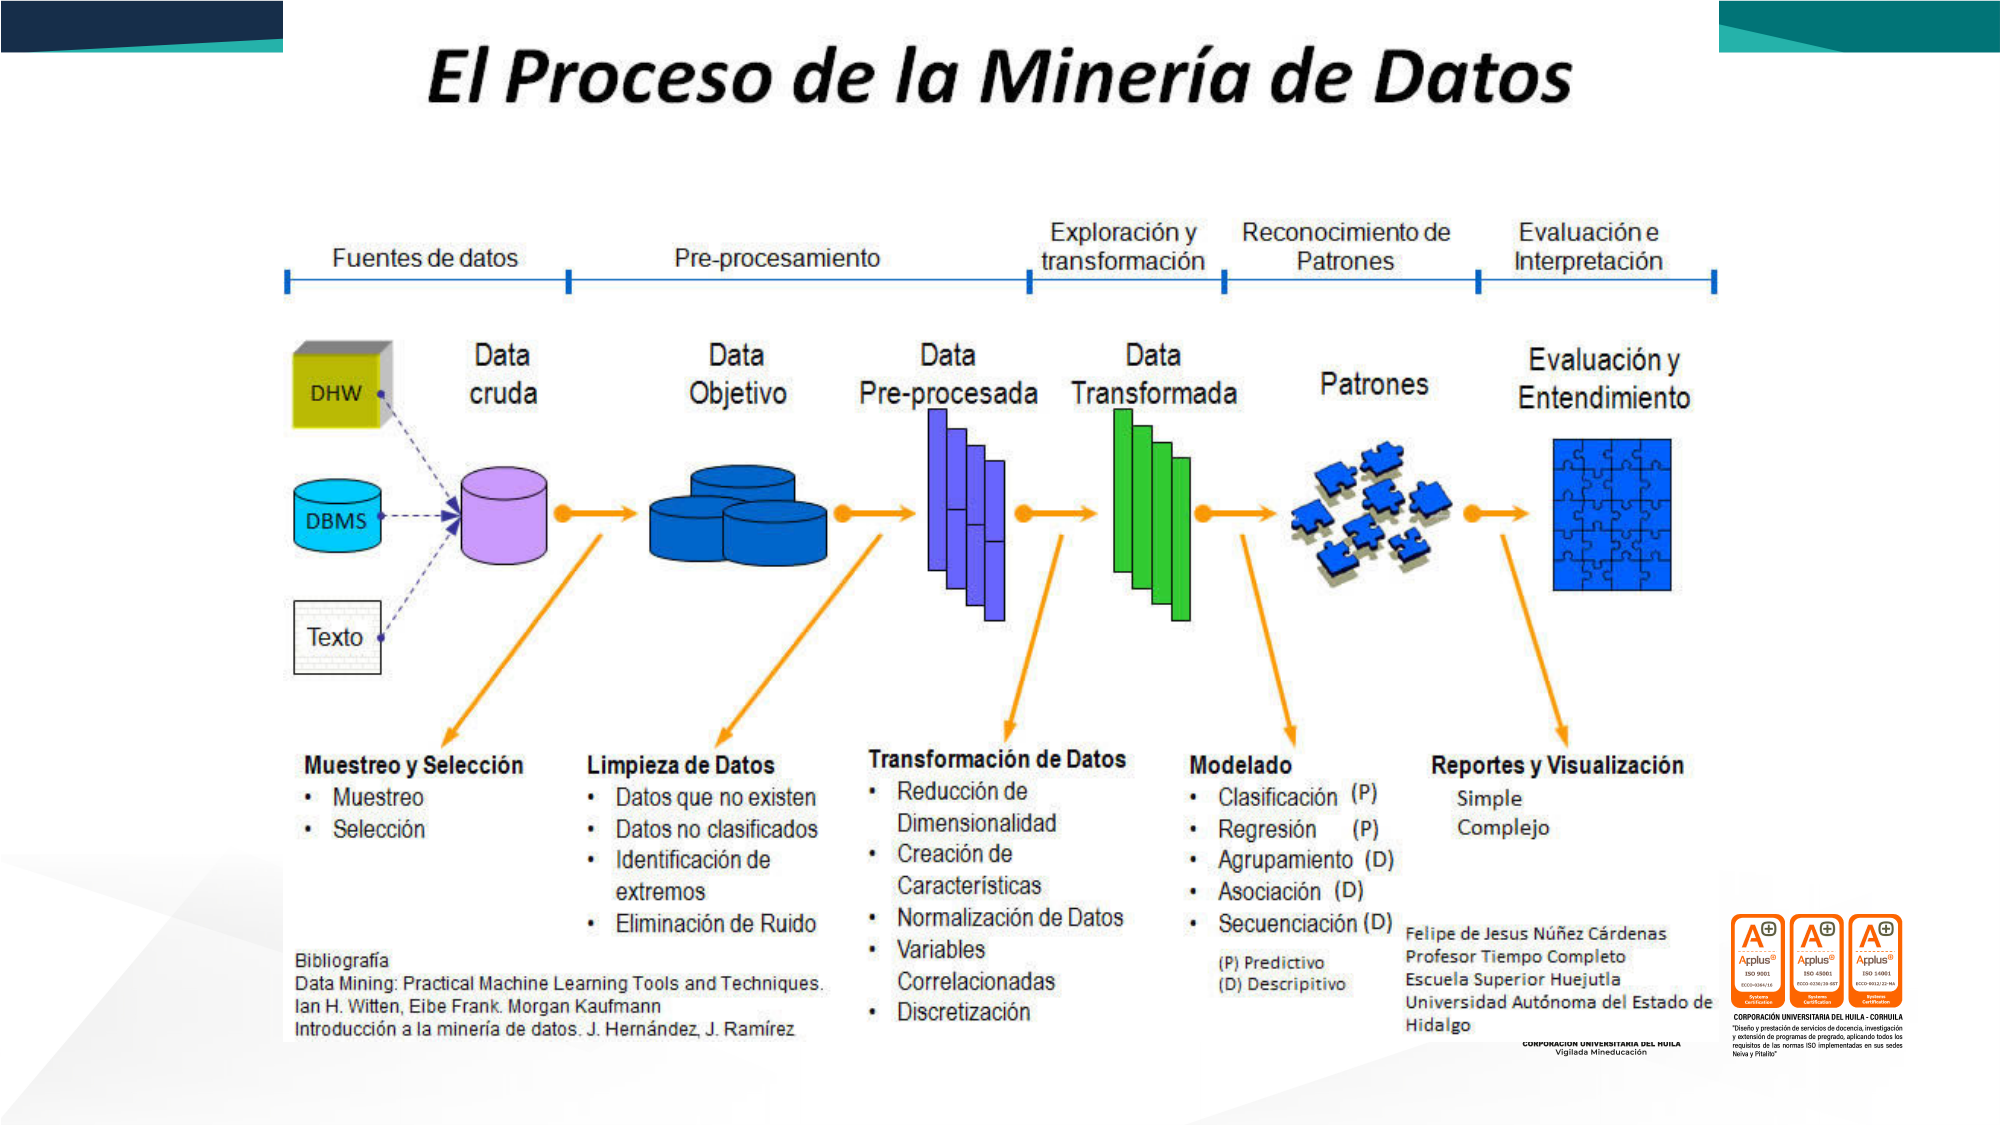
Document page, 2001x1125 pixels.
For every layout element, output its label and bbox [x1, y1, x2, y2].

picture [283, 0, 1720, 1042]
text_box [0, 0, 2001, 1125]
